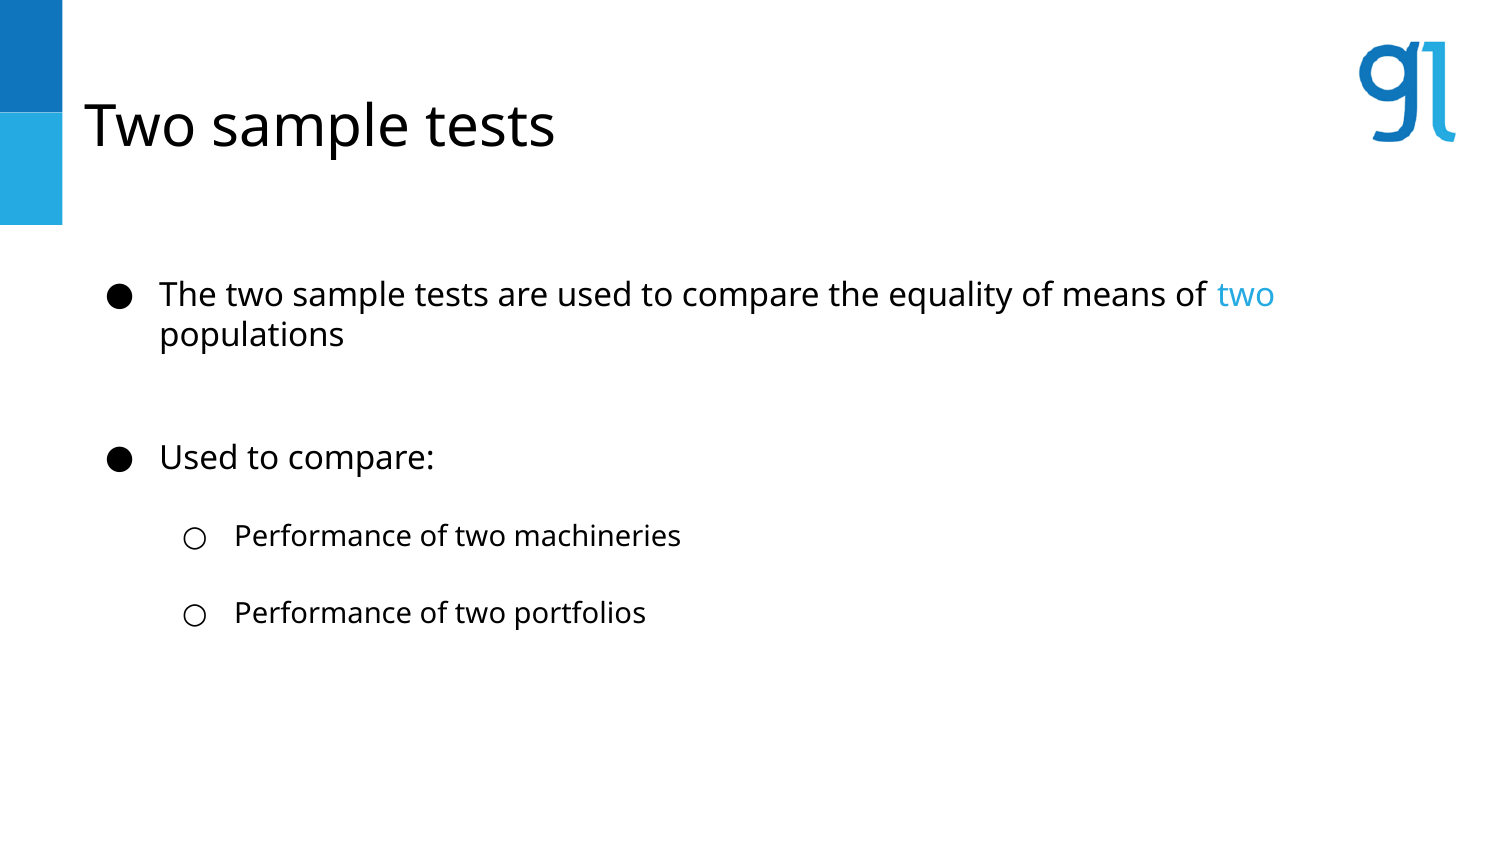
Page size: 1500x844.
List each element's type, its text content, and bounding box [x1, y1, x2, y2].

title Two sample tests [69, 72, 1175, 167]
picture [1331, 17, 1482, 167]
list The two sample tests are used to compare the equality of means of two populations Used to compare: Performance of two machineries Performance of two portfolios [69, 257, 1451, 648]
